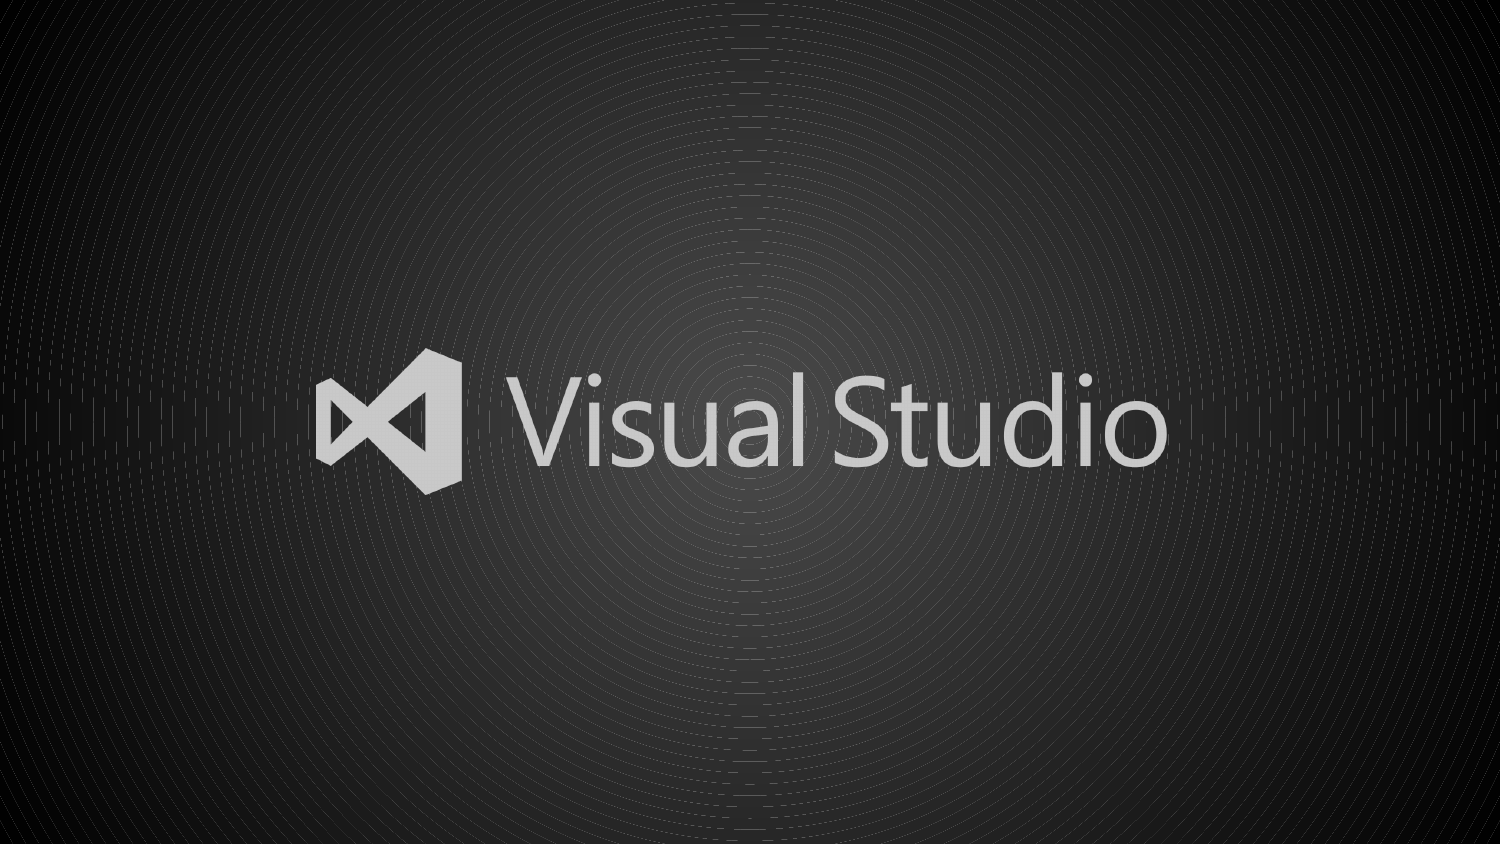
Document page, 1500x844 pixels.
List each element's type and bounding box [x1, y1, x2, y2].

picture [316, 348, 1184, 495]
